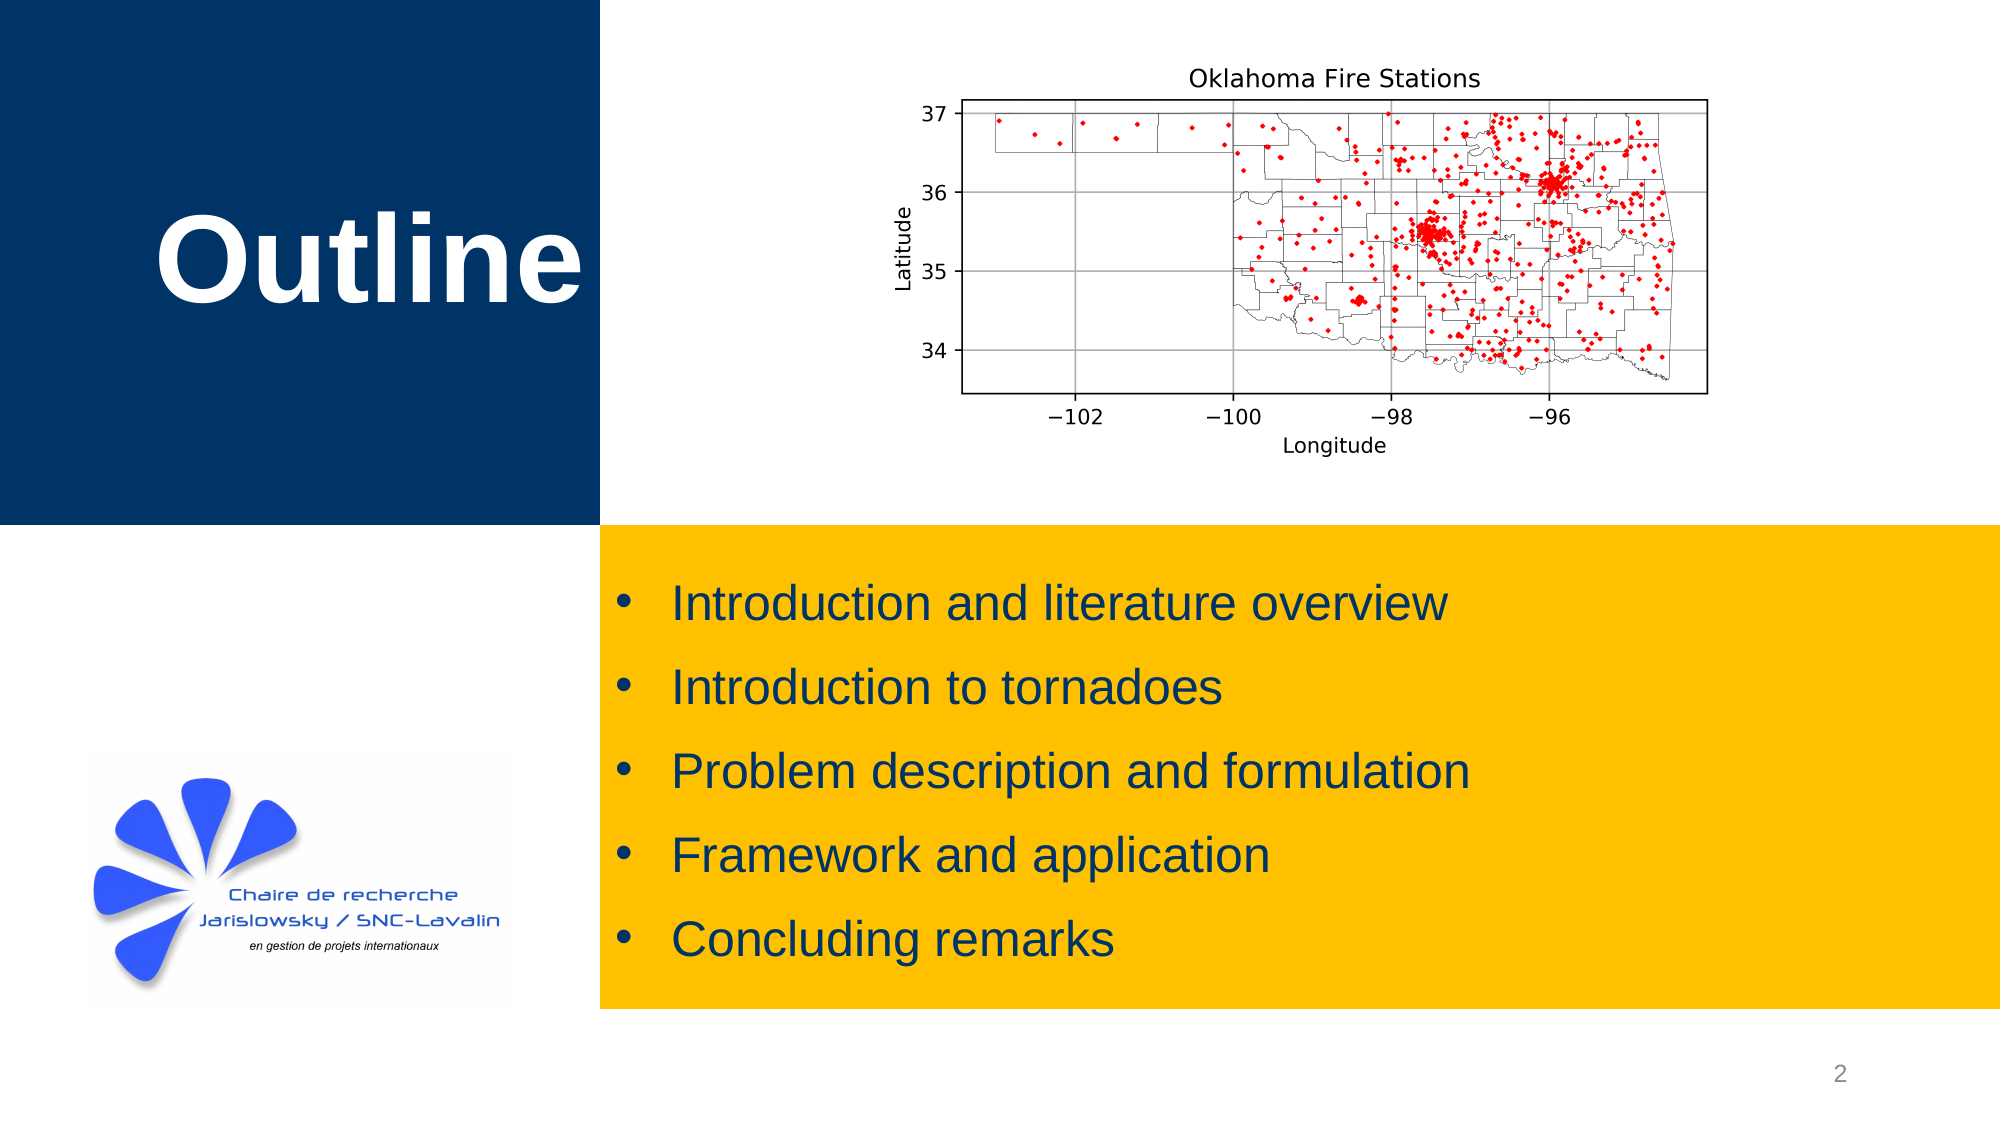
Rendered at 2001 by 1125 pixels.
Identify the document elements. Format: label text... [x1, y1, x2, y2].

slide_number 2 [1412, 1042, 1863, 1103]
list Introduction and literature overview Introduction to tornadoes Problem description and formulation Framework and application Concluding remarks [600, 525, 2000, 1009]
title Outline [0, 0, 600, 525]
picture [85, 751, 515, 1009]
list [877, 53, 1723, 472]
